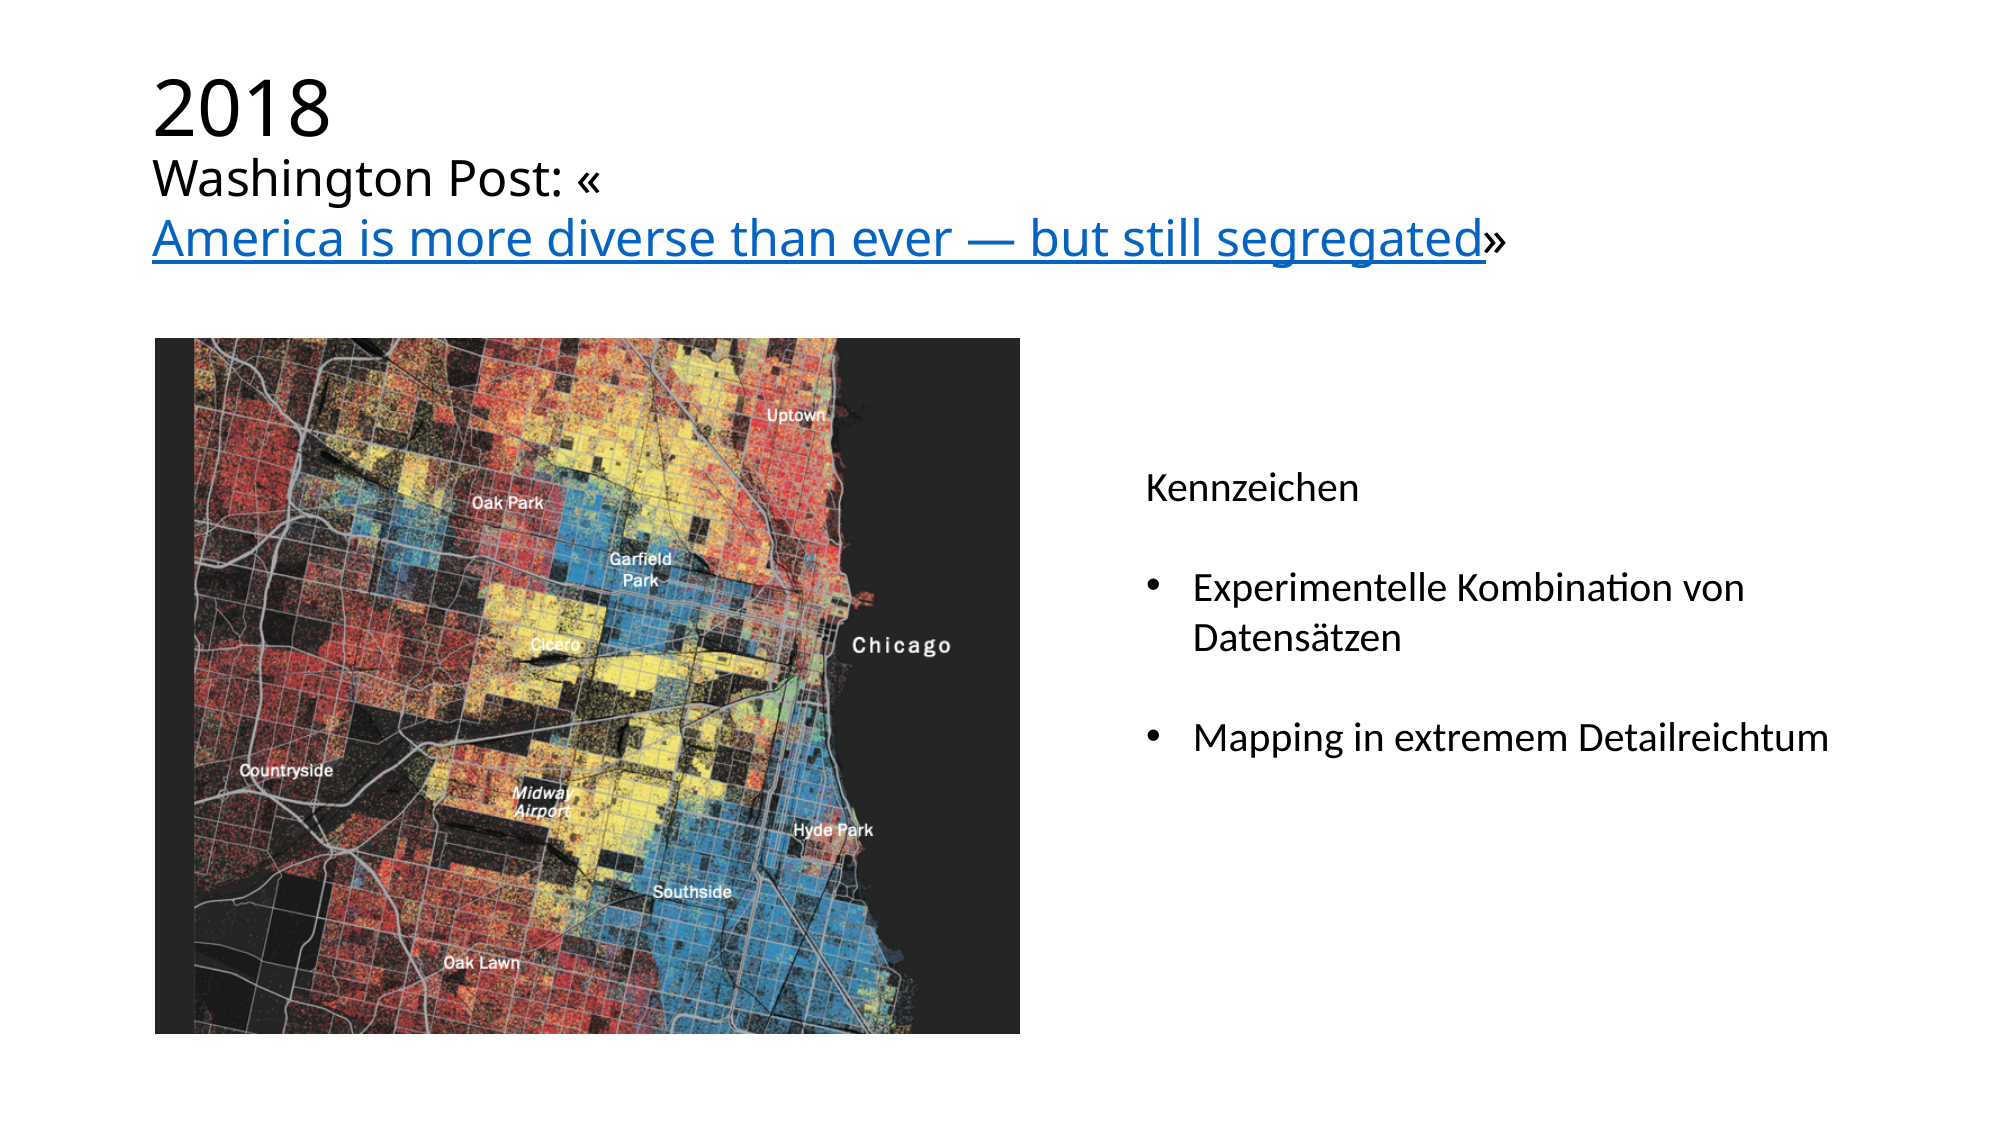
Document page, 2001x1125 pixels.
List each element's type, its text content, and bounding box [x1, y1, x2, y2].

title 2018 Washington Post: «America is more diverse than ever — but still segregated» [137, 59, 1863, 278]
text_box Kennzeichen Experimentelle Kombination von Datensätzen Mapping in extremem Detailreichtum [1131, 452, 1863, 768]
picture [155, 338, 1020, 1034]
